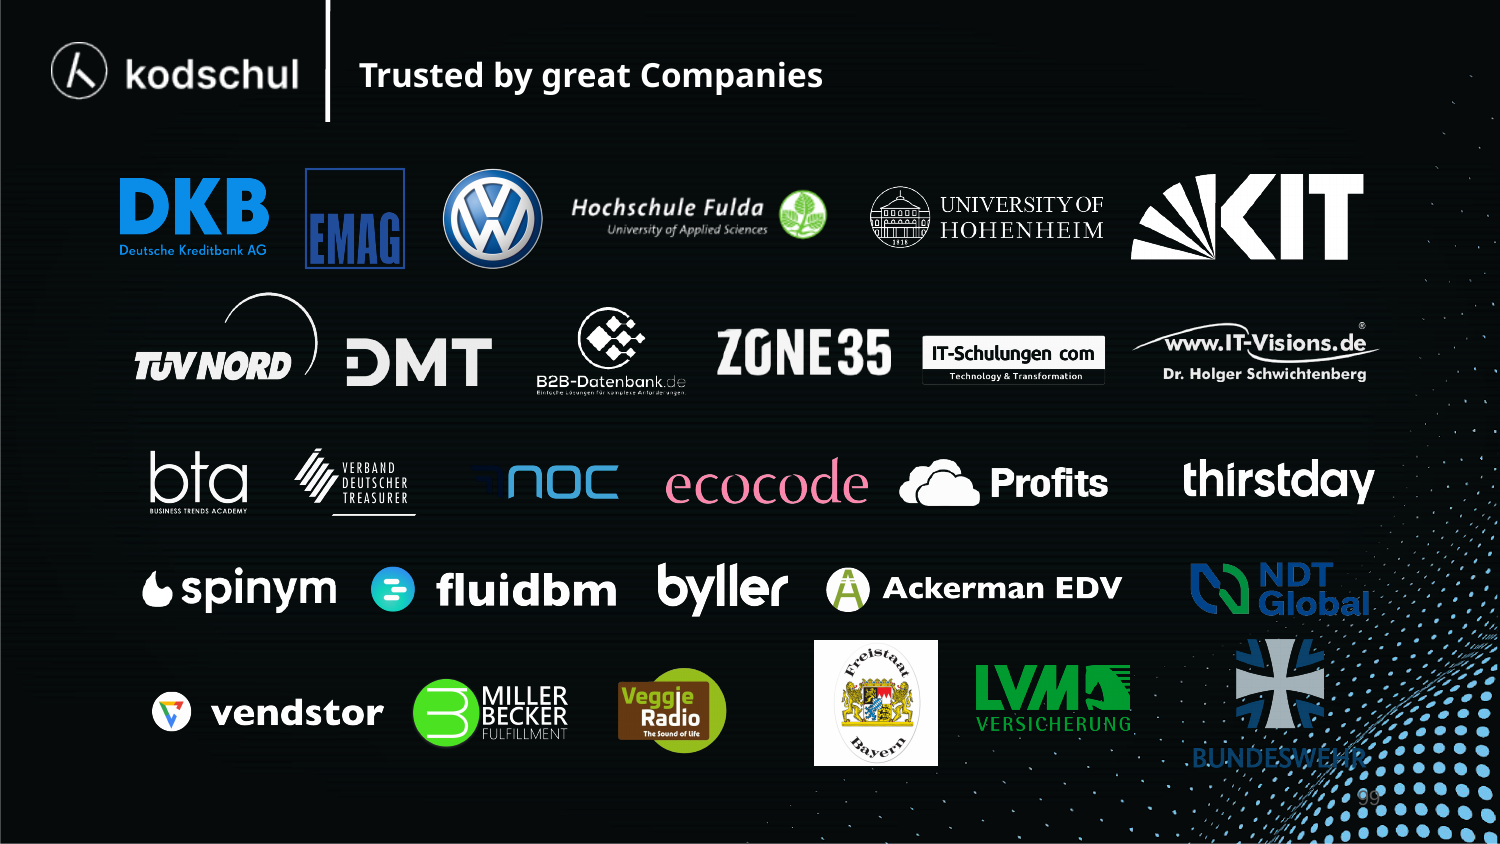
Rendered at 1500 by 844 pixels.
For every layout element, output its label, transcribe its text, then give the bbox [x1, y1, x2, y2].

slide_number ‹#› [1310, 767, 1396, 828]
picture [0, 0, 1500, 844]
text_box Trusted by great Companies [343, 39, 879, 107]
